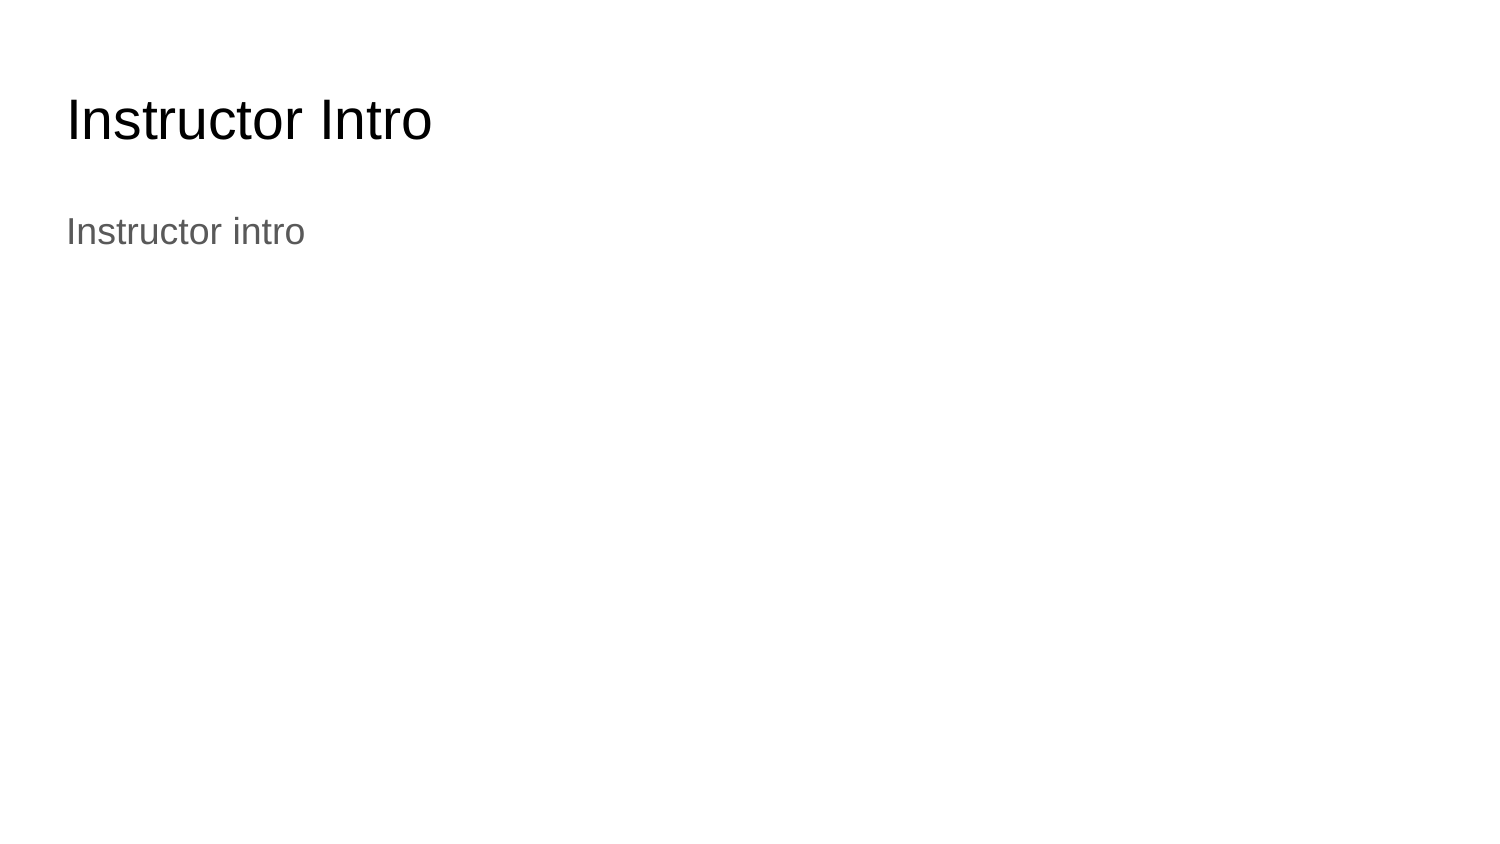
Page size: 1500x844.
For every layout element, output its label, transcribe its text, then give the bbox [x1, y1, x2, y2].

list Instructor intro [51, 189, 1449, 750]
title Instructor Intro [51, 72, 1449, 167]
